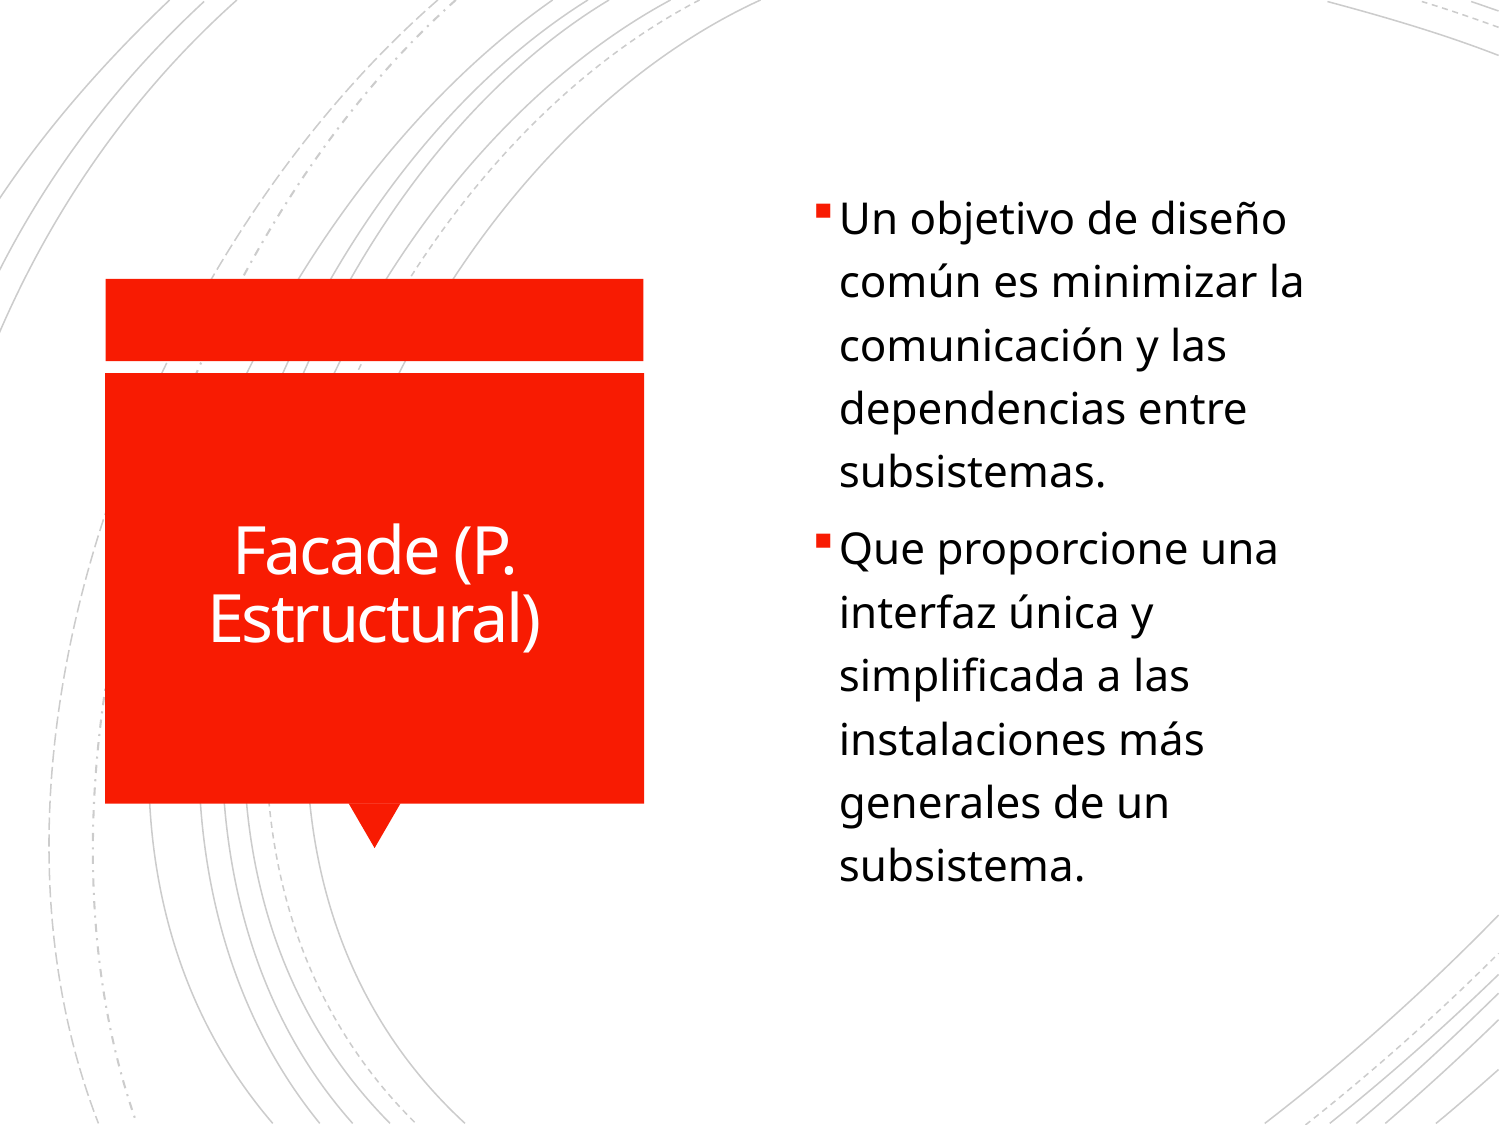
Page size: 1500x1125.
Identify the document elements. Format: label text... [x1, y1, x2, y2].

list Un objetivo de diseño común es minimizar la comunicación y las dependencias entre subsistemas. Que proporcione una interfaz única y simplificada a las instalaciones más generales de un subsistema. [797, 172, 1407, 905]
title Facade (P. Estructural) [118, 386, 631, 790]
